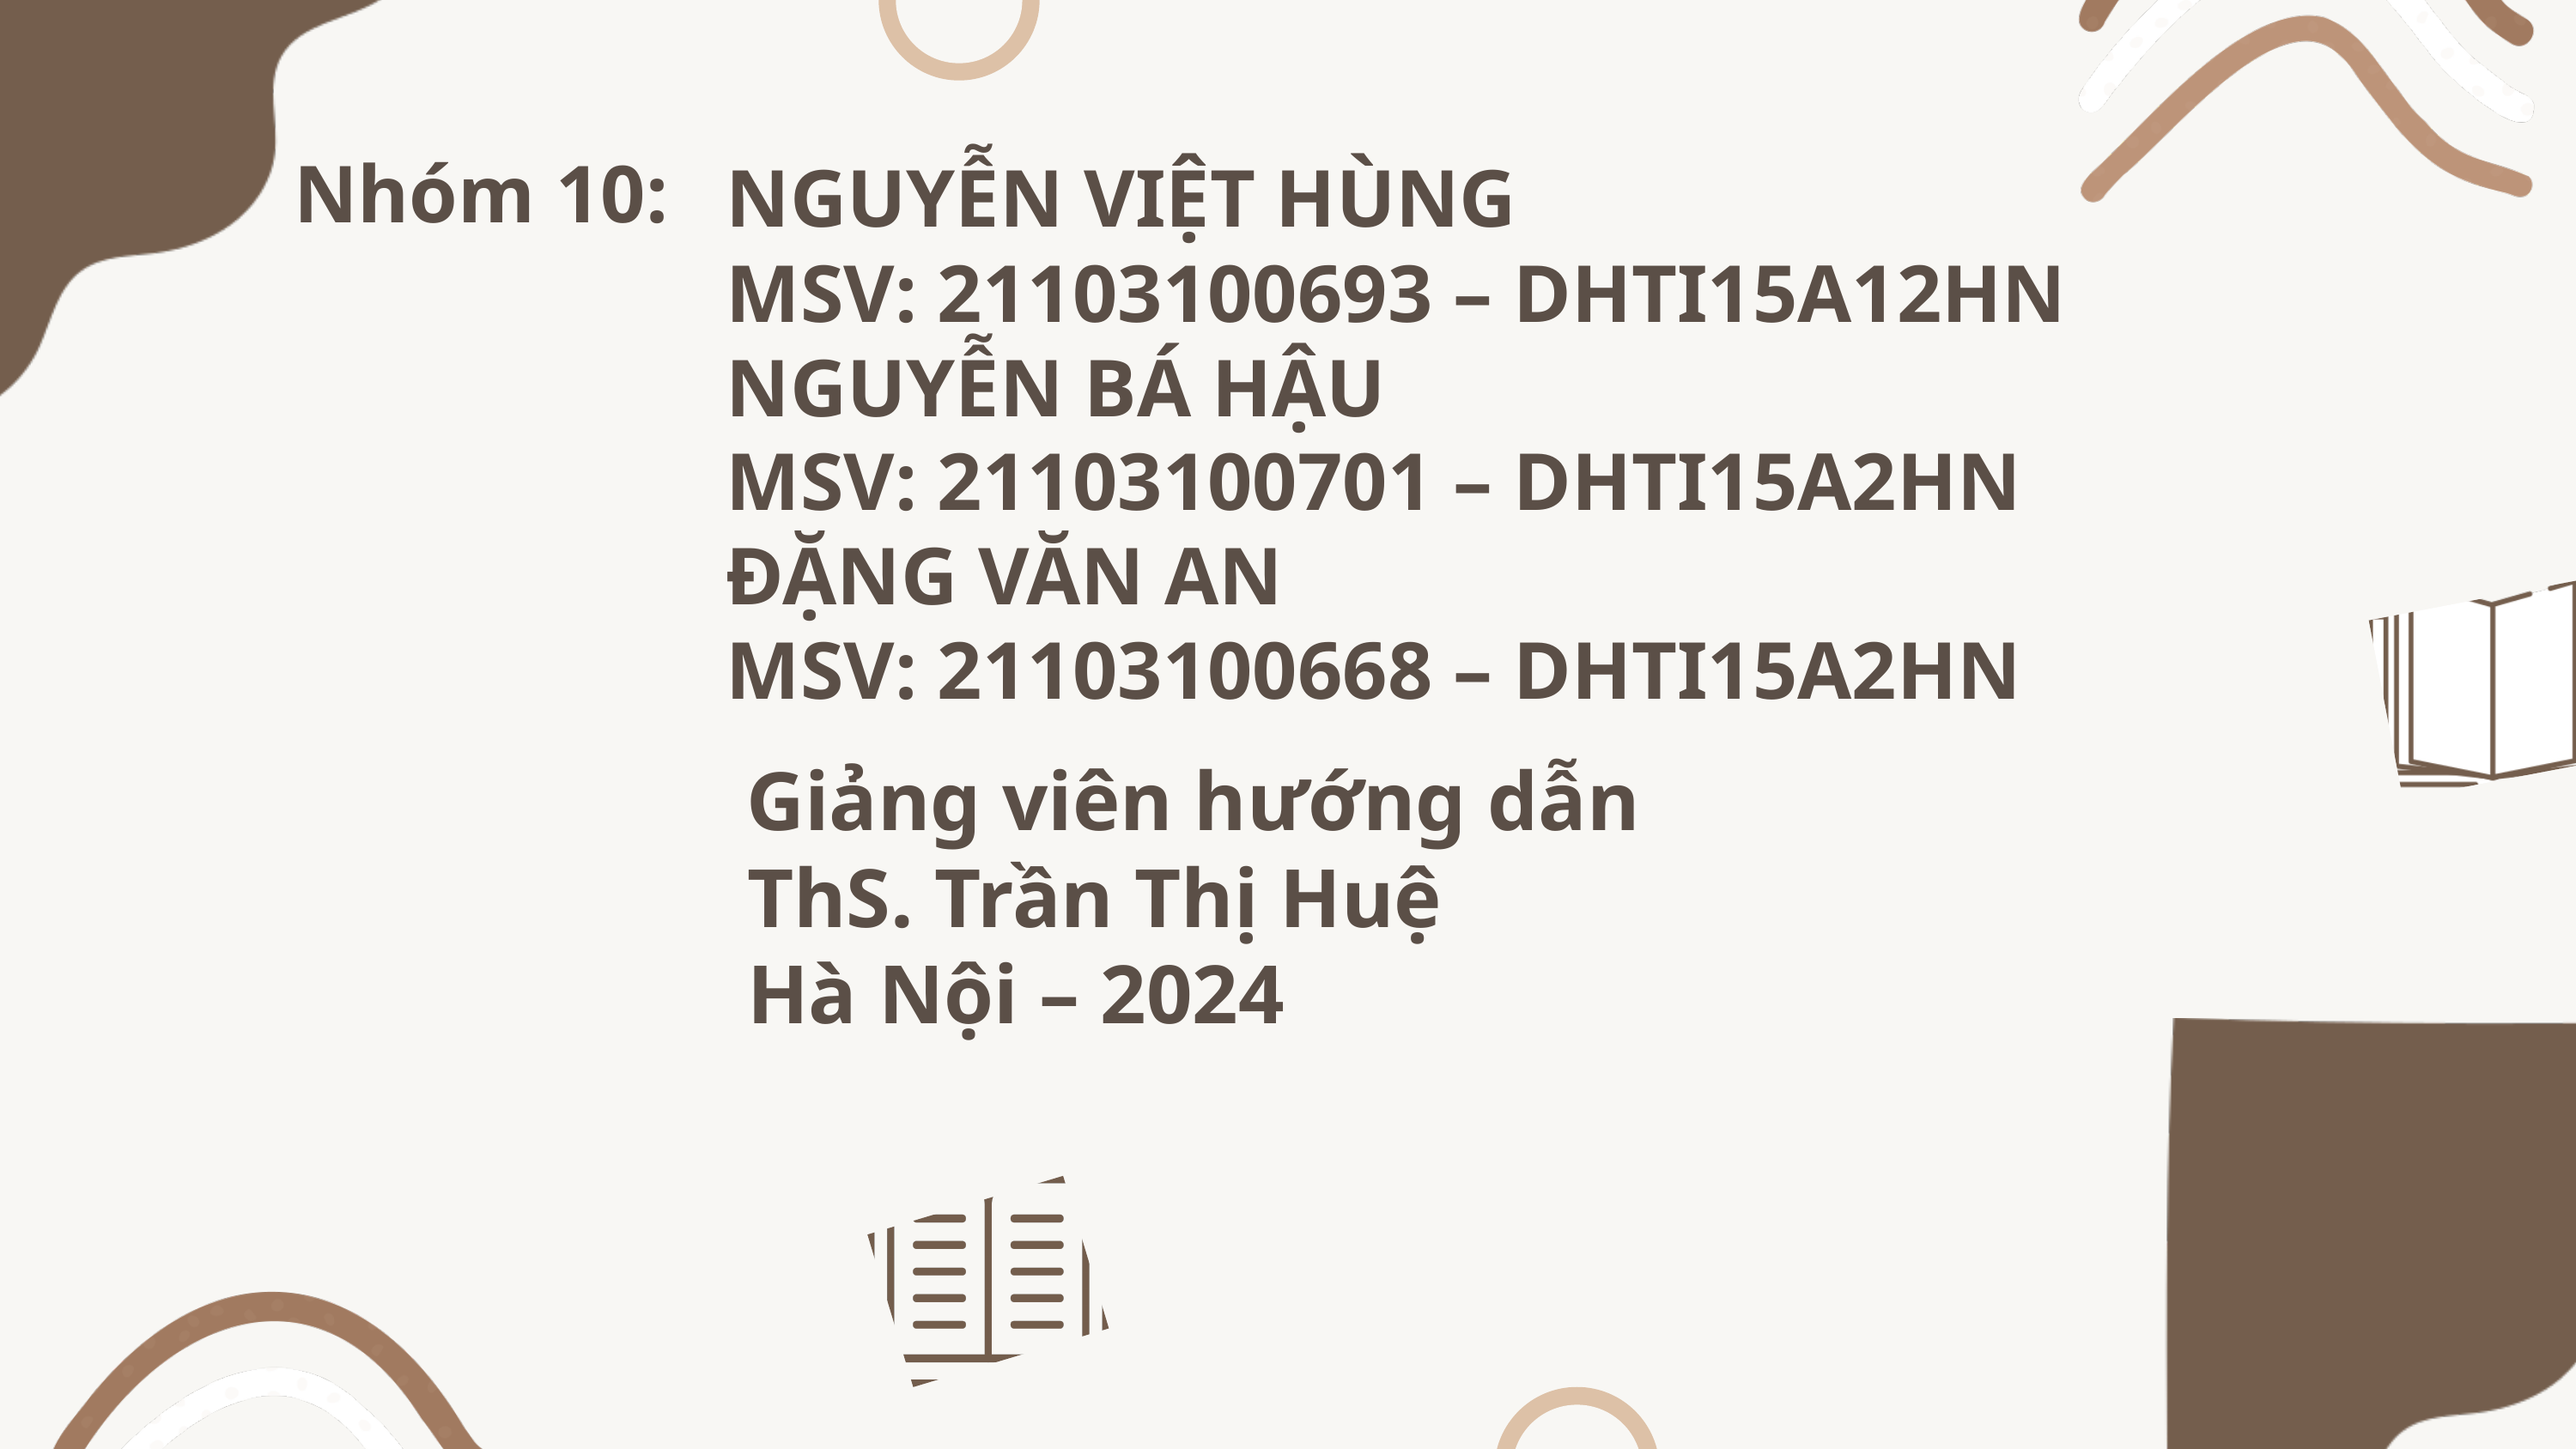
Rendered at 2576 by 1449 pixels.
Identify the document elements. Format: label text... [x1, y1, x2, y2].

text_box [2368, 580, 2576, 799]
text_box [0, 0, 447, 439]
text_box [878, 0, 1040, 81]
text_box NGUYỄN VIỆT HÙNG MSV: 21103100693 – DHTI15A12HN NGUYỄN BÁ HẬU MSV: 21103100701 – DHTI15A2HN ĐẶNG VĂN AN MSV: 21103100668 – DHTI15A2HN [726, 149, 2369, 716]
text_box [2164, 1018, 2576, 1449]
text_box [867, 1175, 1109, 1387]
text_box [43, 1245, 516, 1449]
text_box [1494, 1386, 1660, 1449]
text_box [2071, 0, 2544, 205]
text_box Giảng viên hướng dẫn ThS. Trần Thị Huệ Hà Nội – 2024 [726, 749, 2369, 1137]
text_box Nhóm 10: [144, 159, 818, 239]
